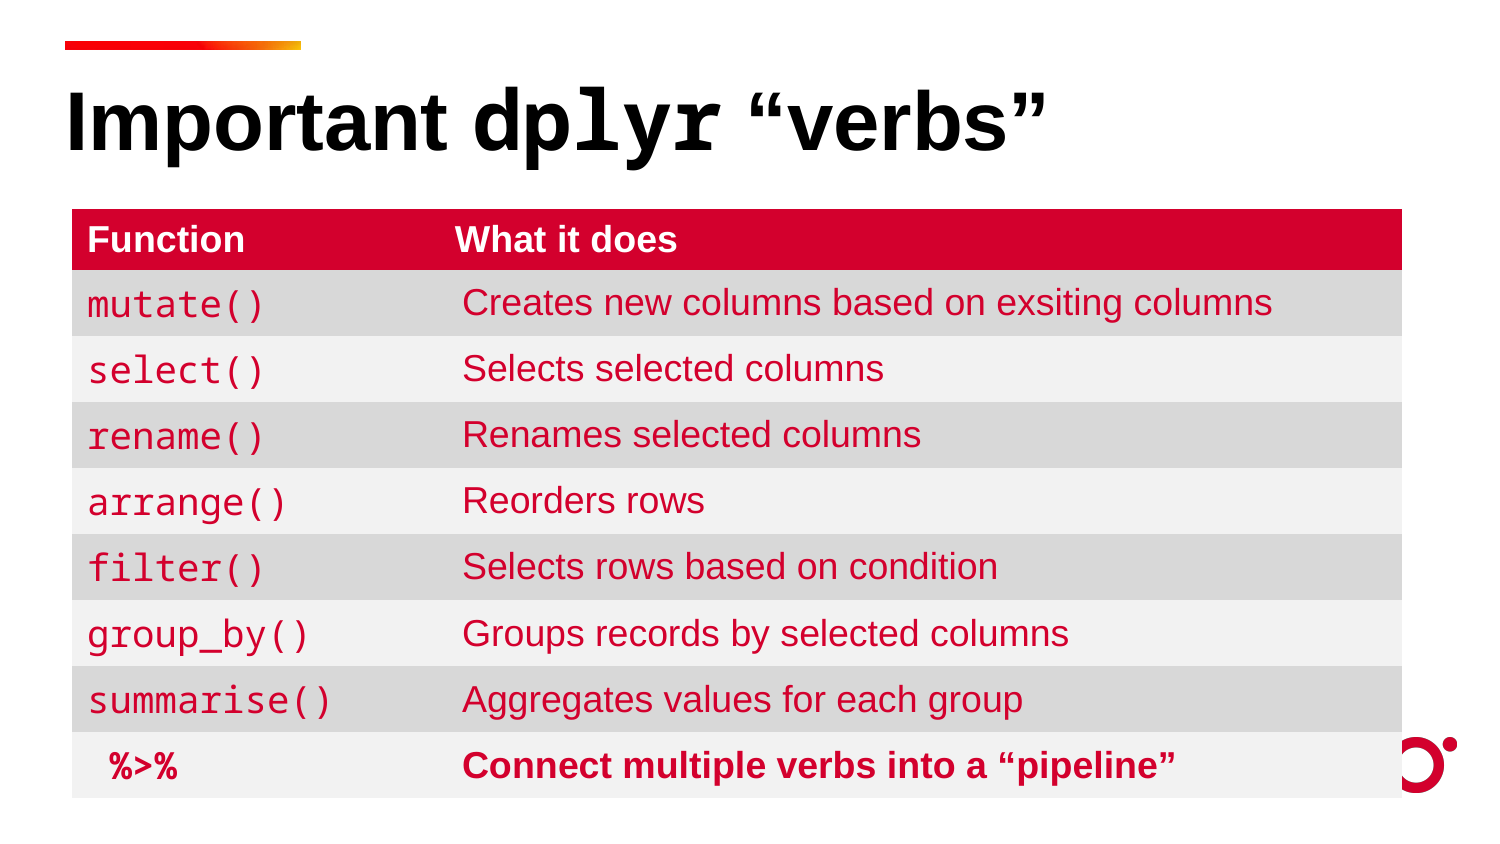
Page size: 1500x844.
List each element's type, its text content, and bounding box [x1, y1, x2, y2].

table_cell Reorders rows [447, 468, 1402, 534]
table_cell Groups records by selected columns [447, 600, 1402, 666]
table_cell rename() [72, 402, 447, 468]
text_box Important dplyr “verbs” [65, 57, 1409, 169]
table_cell summarise() [72, 666, 447, 732]
table_cell Selects selected columns [447, 336, 1402, 402]
picture [65, 41, 301, 50]
table_cell Creates new columns based on exsiting columns [447, 270, 1402, 336]
table_cell Aggregates values for each group [447, 666, 1402, 732]
table_cell mutate() [72, 270, 447, 336]
table_cell group_by() [72, 600, 447, 666]
picture [1402, 737, 1457, 793]
table_cell Connect multiple verbs into a “pipeline” [447, 732, 1402, 798]
table_cell arrange() [72, 468, 447, 534]
table_cell select() [72, 336, 447, 402]
table_cell Selects rows based on condition [447, 534, 1402, 600]
text_box [894, 208, 1409, 260]
table_cell Renames selected columns [447, 402, 1402, 468]
table_cell %>% [72, 732, 447, 798]
table_cell filter() [72, 534, 447, 600]
table_header Function What it does [72, 209, 1402, 270]
